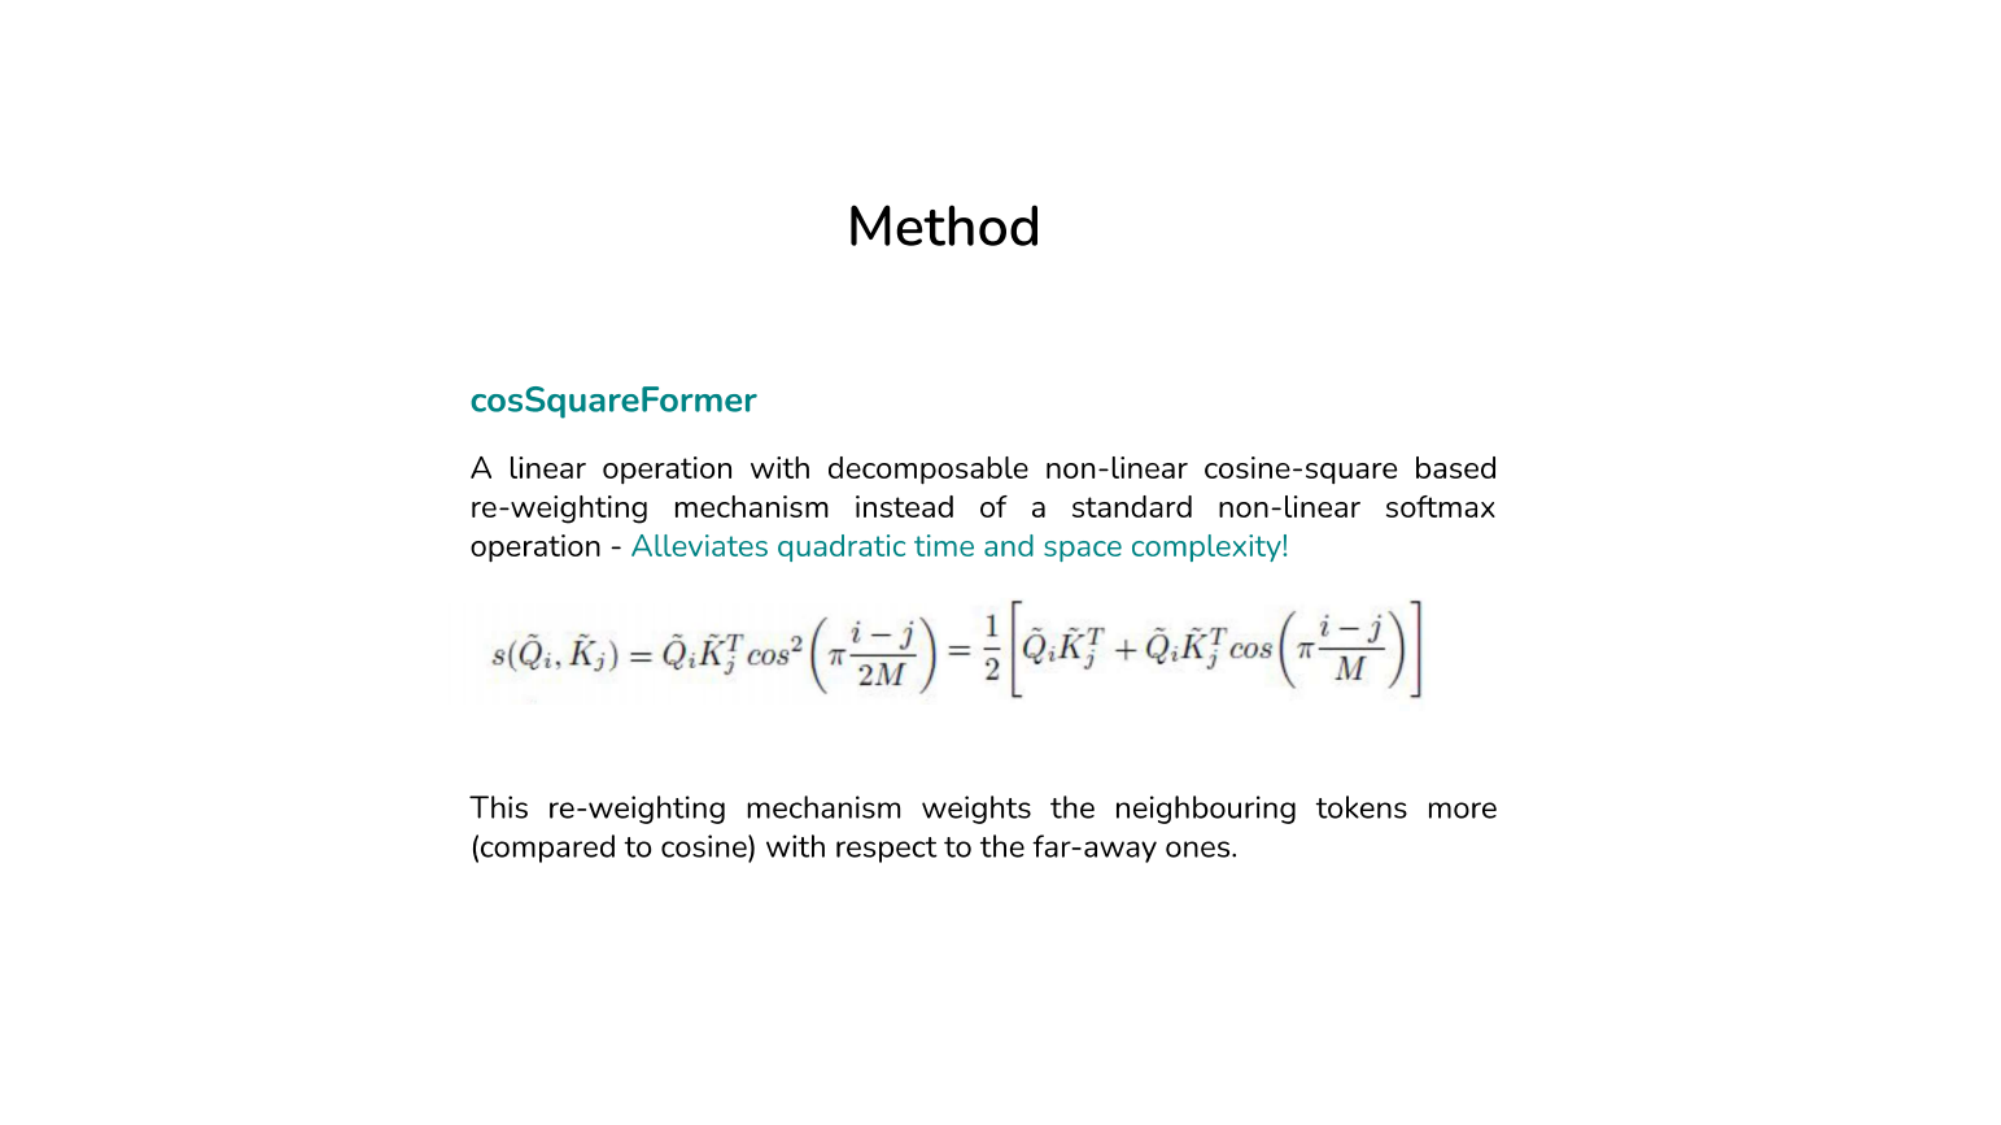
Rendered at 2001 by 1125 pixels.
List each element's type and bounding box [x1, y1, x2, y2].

picture [415, 167, 1585, 932]
